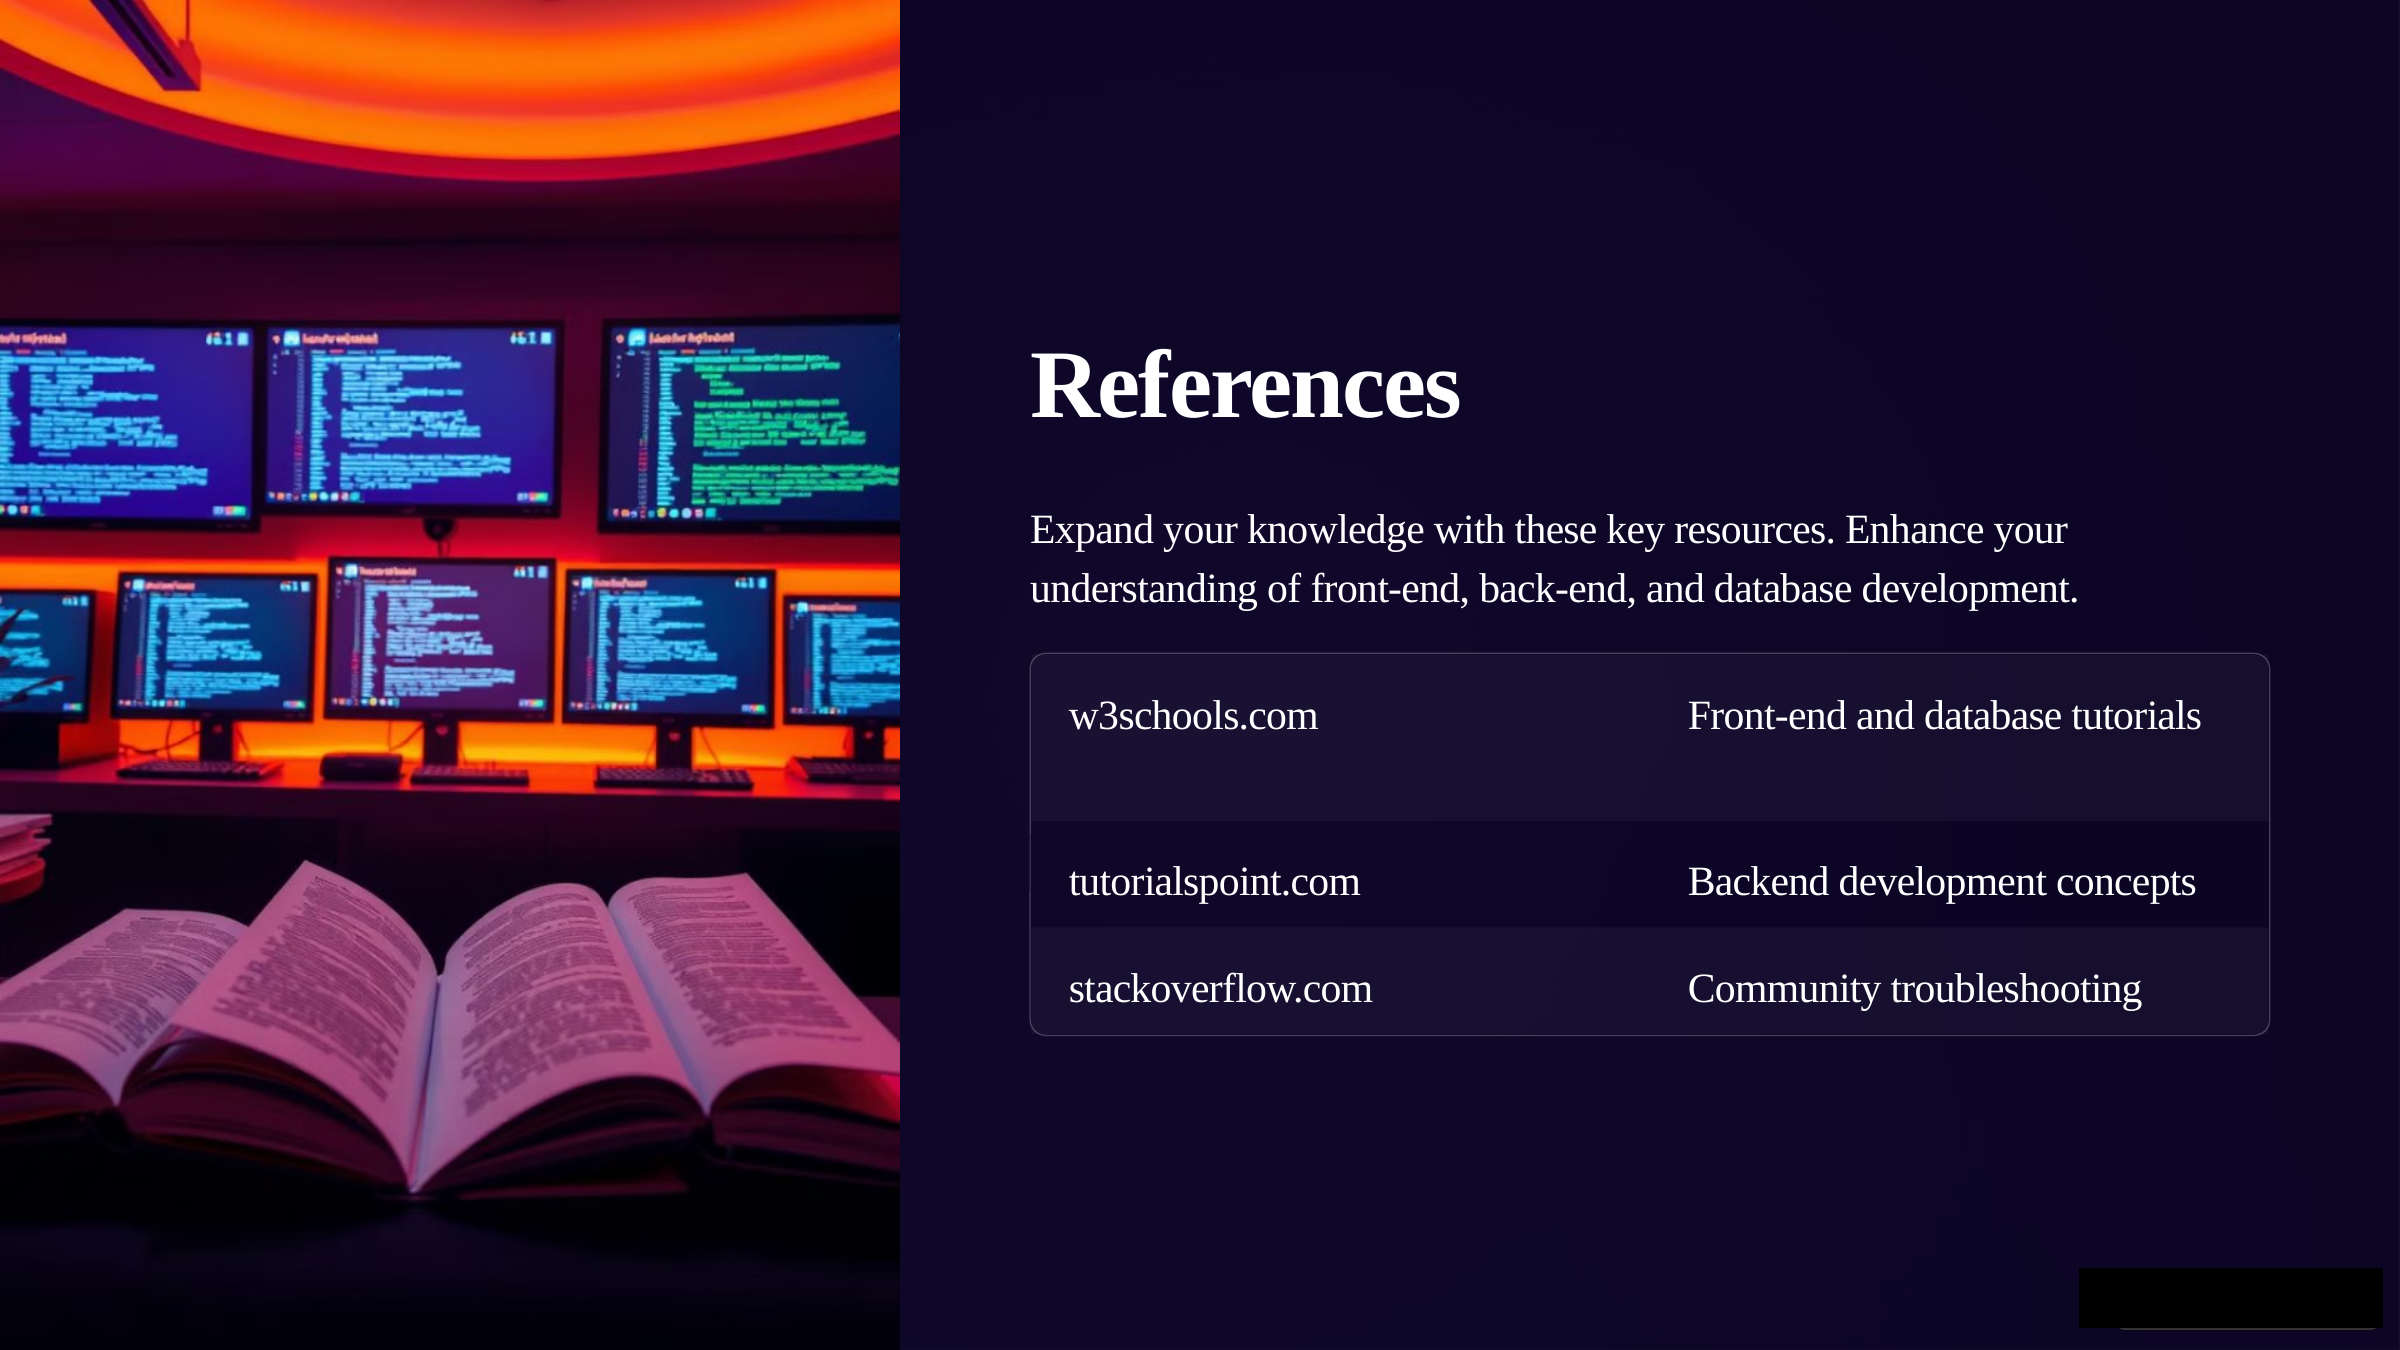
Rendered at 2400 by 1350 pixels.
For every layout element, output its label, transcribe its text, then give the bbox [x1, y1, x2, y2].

picture [854, 696, 863, 701]
text_box References [1030, 314, 2007, 437]
text_box Community troubleshooting [1687, 951, 2232, 1011]
picture [0, 0, 900, 1350]
picture [2106, 1271, 2389, 1339]
text_box Expand your knowledge with these key resources. Enhance your understanding of front-end, back-end, and database development. [1030, 492, 2270, 612]
text_box [1031, 820, 2269, 927]
text_box [1031, 927, 2269, 1035]
text_box Front-end and database tutorials [1687, 678, 2232, 798]
text_box [1031, 654, 2269, 820]
text_box Backend development concepts [1687, 844, 2232, 904]
text_box w3schools.com [1068, 678, 1613, 738]
text_box [2079, 1268, 2383, 1328]
text_box tutorialspoint.com [1068, 844, 1613, 904]
text_box stackoverflow.com [1068, 951, 1613, 1011]
